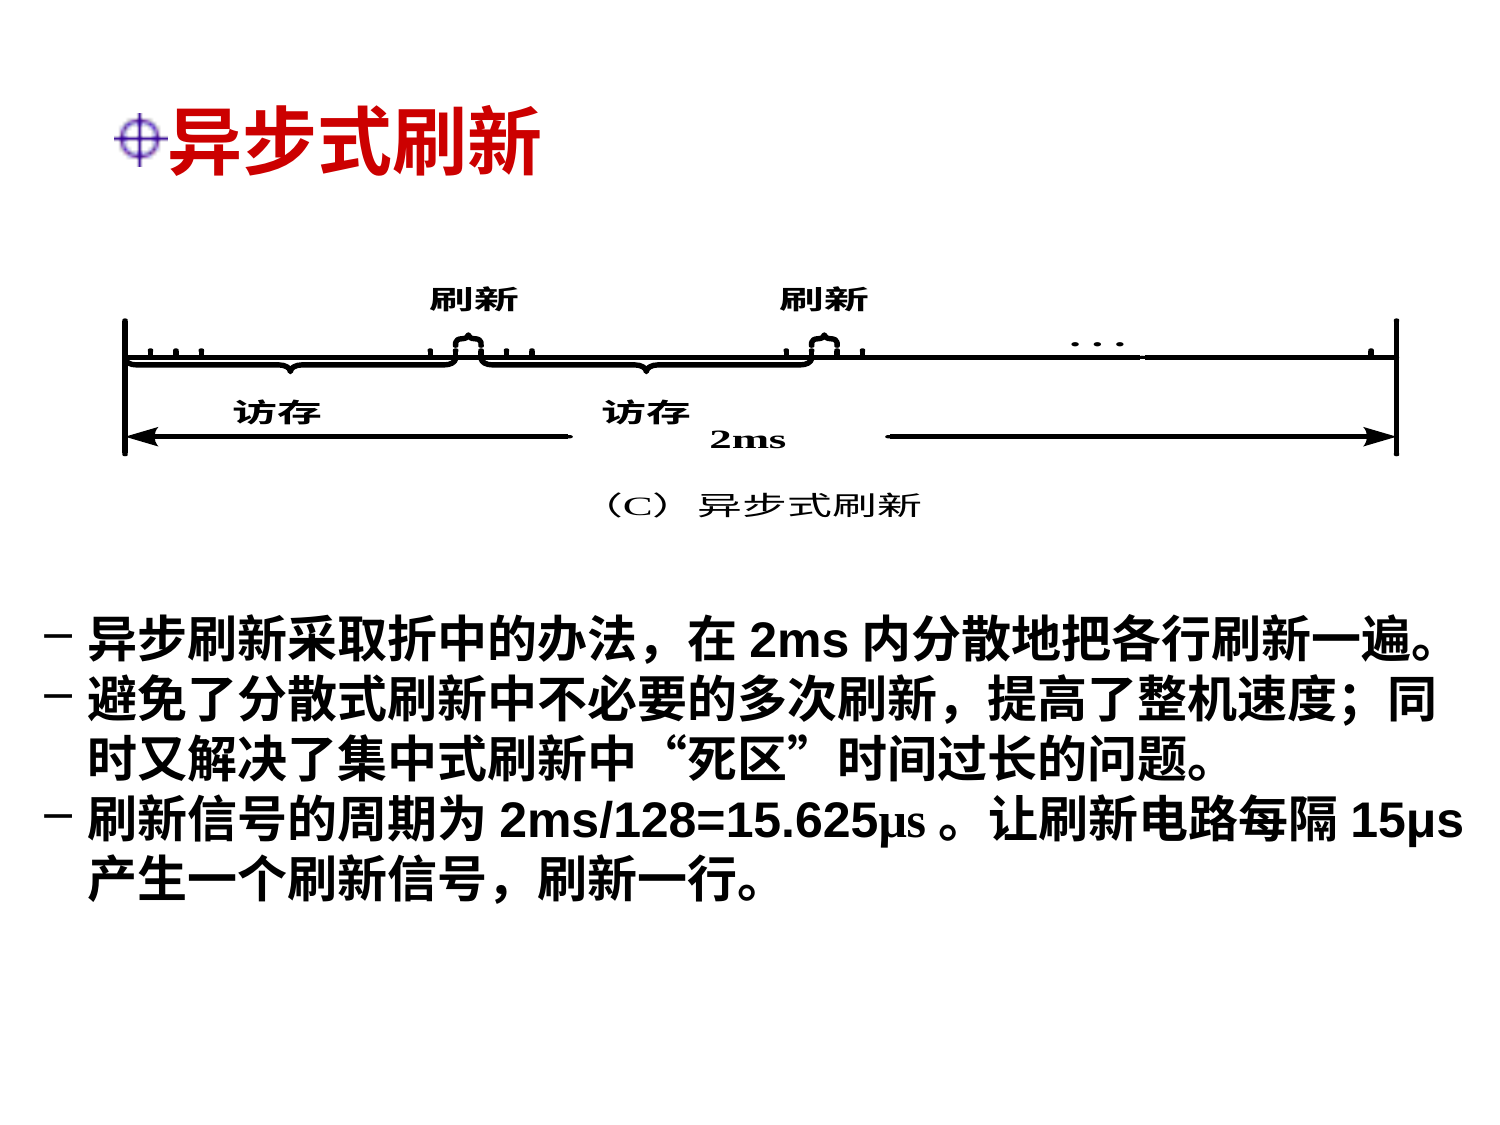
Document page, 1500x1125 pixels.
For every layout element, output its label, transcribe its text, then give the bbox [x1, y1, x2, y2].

picture [114, 113, 168, 167]
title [87, 199, 1435, 533]
text_box 异步式刷新 [99, 87, 691, 193]
list 异步刷新采取折中的办法，在2ms内分散地把各行刷新一遍。 避免了分散式刷新中不必要的多次刷新，提高了整机速度；同时又解决了集中式刷新中“死区”时间过长的问题。 刷新信号的周期为2ms/128=15.625μs。让刷新电路每隔15μs产生一个刷新信号，刷新一行。 [0, 600, 1500, 950]
